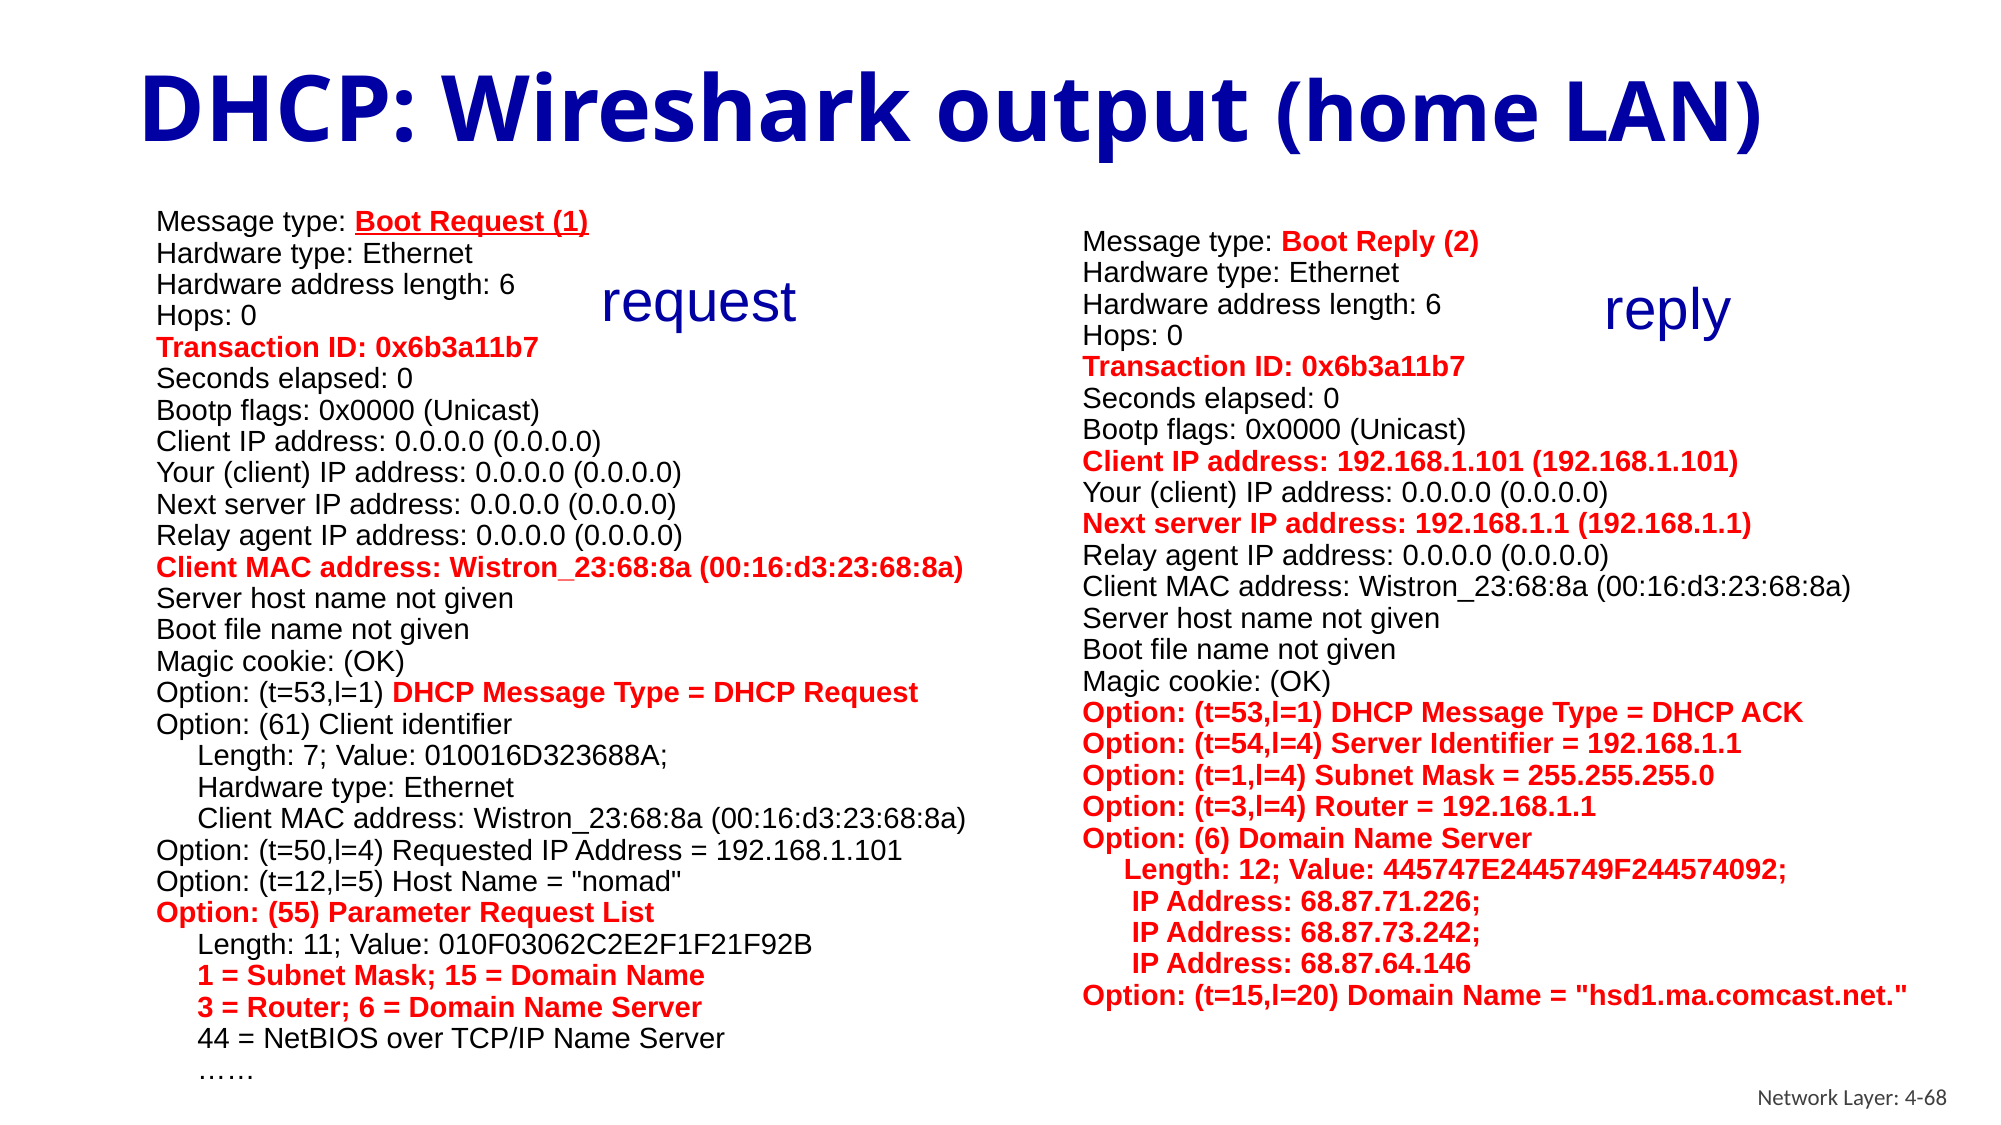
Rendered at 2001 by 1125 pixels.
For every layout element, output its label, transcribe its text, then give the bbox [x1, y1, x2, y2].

title DHCP: Wireshark output (home LAN) [122, 38, 1848, 186]
text_box Message type: Boot Request (1) Hardware type: Ethernet Hardware address length: 6 Hops: 0 Transaction ID: 0x6b3a11b7 Seconds elapsed: 0 Bootp flags: 0x0000 (Unicast) Client IP address: 0.0.0.0 (0.0.0.0) Your (client) IP address: 0.0.0.0 (0.0.0.0) Next server IP address: 0.0.0.0 (0.0.0.0) Relay agent IP address: 0.0.0.0 (0.0.0.0) Client MAC address: Wistron_23:68:8a (00:16:d3:23:68:8a) Server host name not given Boot file name not given Magic cookie: (OK) Option: (t=53,l=1) DHCP Message Type = DHCP Request Option: (61) Client identifier Length: 7; Value: 010016D323688A; Hardware type: Ethernet Client MAC address: Wistron_23:68:8a (00:16:d3:23:68:8a) Option: (t=50,l=4) Requested IP Address = 192.168.1.101 Option: (t=12,l=5) Host Name = "nomad" Option: (55) Parameter Request List Length: 11; Value: 010F03062C2E2F1F21F92B 1 = Subnet Mask; 15 = Domain Name 3 = Router; 6 = Domain Name Server 44 = NetBIOS over TCP/IP Name Server …… [141, 199, 1095, 1094]
text_box Message type: Boot Reply (2) Hardware type: Ethernet Hardware address length: 6 Hops: 0 Transaction ID: 0x6b3a11b7 Seconds elapsed: 0 Bootp flags: 0x0000 (Unicast) Client IP address: 192.168.1.101 (192.168.1.101) Your (client) IP address: 0.0.0.0 (0.0.0.0) Next server IP address: 192.168.1.1 (192.168.1.1) Relay agent IP address: 0.0.0.0 (0.0.0.0) Client MAC address: Wistron_23:68:8a (00:16:d3:23:68:8a) Server host name not given Boot file name not given Magic cookie: (OK) Option: (t=53,l=1) DHCP Message Type = DHCP ACK Option: (t=54,l=4) Server Identifier = 192.168.1.1 Option: (t=1,l=4) Subnet Mask = 255.255.255.0 Option: (t=3,l=4) Router = 192.168.1.1 Option: (6) Domain Name Server Length: 12; Value: 445747E2445749F244574092; IP Address: 68.87.71.226; IP Address: 68.87.73.242; IP Address: 68.87.64.146 Option: (t=15,l=20) Domain Name = "hsd1.ma.comcast.net." [1095, 218, 2000, 1042]
slide_number Network Layer: 4-68 [1512, 1066, 1963, 1125]
text_box request [587, 255, 812, 340]
text_box reply [1590, 264, 1747, 349]
